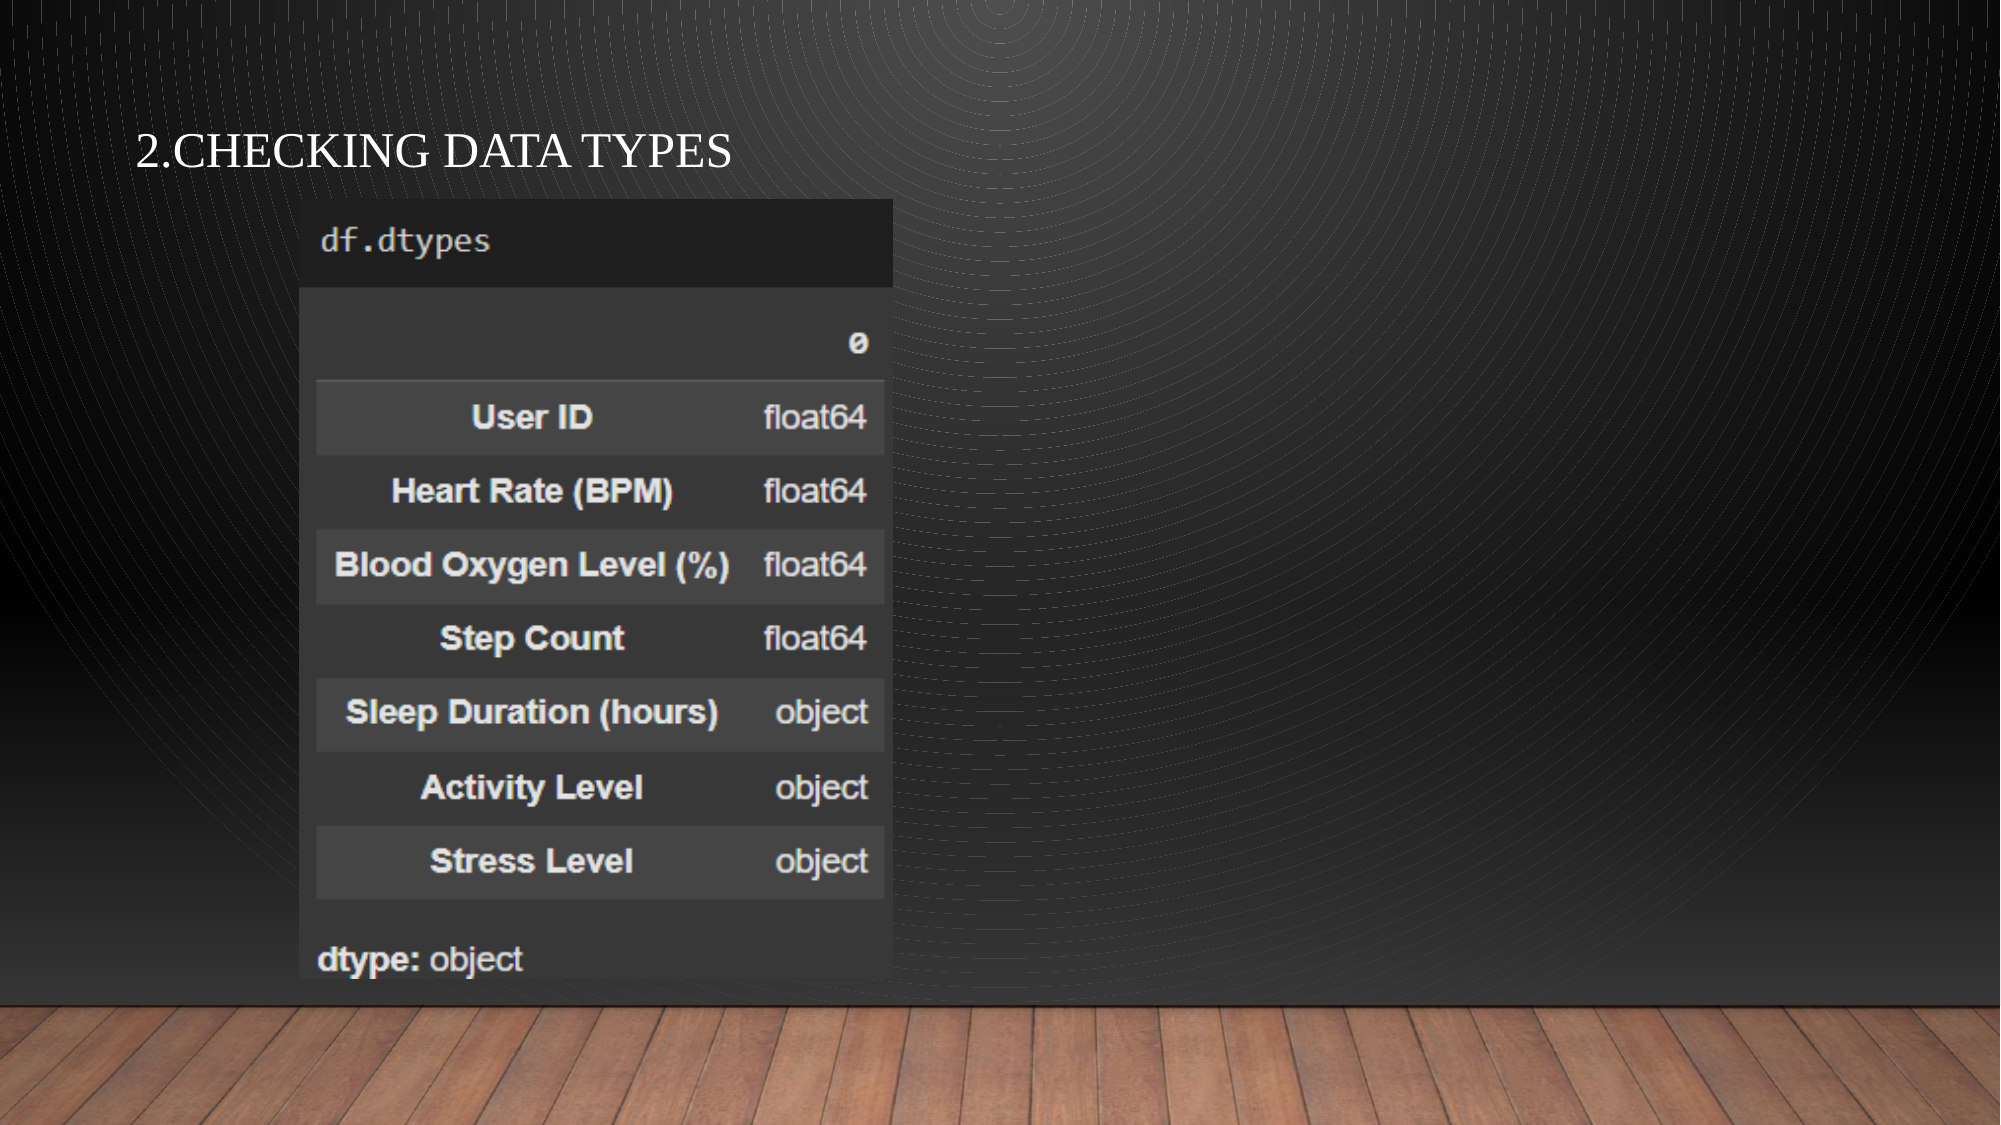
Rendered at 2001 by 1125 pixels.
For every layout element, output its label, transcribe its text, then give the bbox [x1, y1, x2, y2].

picture [0, 1005, 2000, 1125]
picture [299, 198, 893, 979]
subtitle 2.Checking Data Types [120, 91, 1928, 979]
title [291, 17, 1708, 91]
